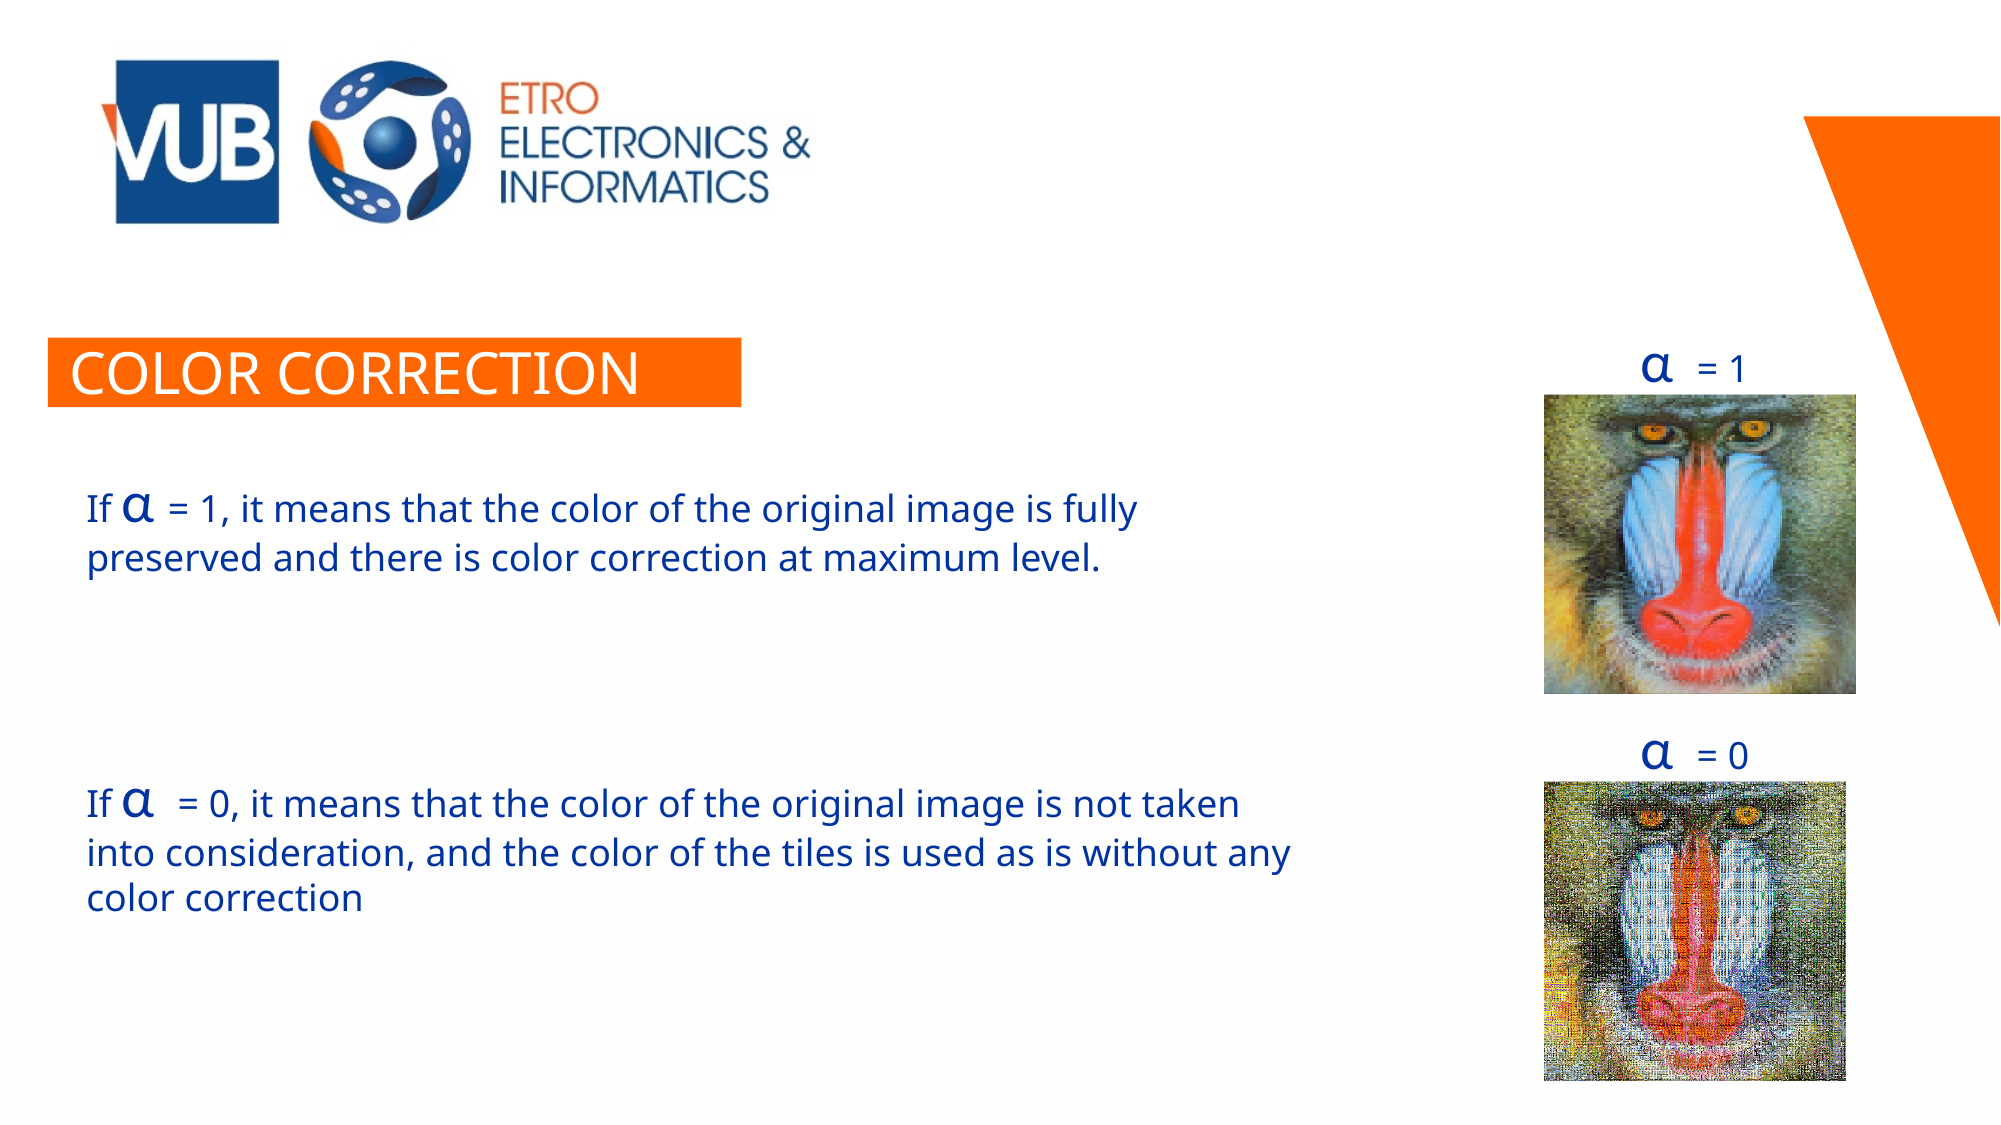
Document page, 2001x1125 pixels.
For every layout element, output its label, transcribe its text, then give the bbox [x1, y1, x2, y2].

text_box α = 1 [1625, 226, 1833, 394]
text_box If α = 1, it means that the color of the original image is fully preserved and there is color correction at maximum level. If α = 0, it means that the color of the original image is not taken into consideration, and the color of the tiles is used as is without any color correction [71, 456, 1309, 1062]
picture [1544, 394, 1856, 694]
picture [97, 43, 822, 239]
picture [1544, 781, 1846, 1081]
title Color Correction [47, 337, 742, 408]
text_box α = 0 [1625, 694, 1835, 781]
